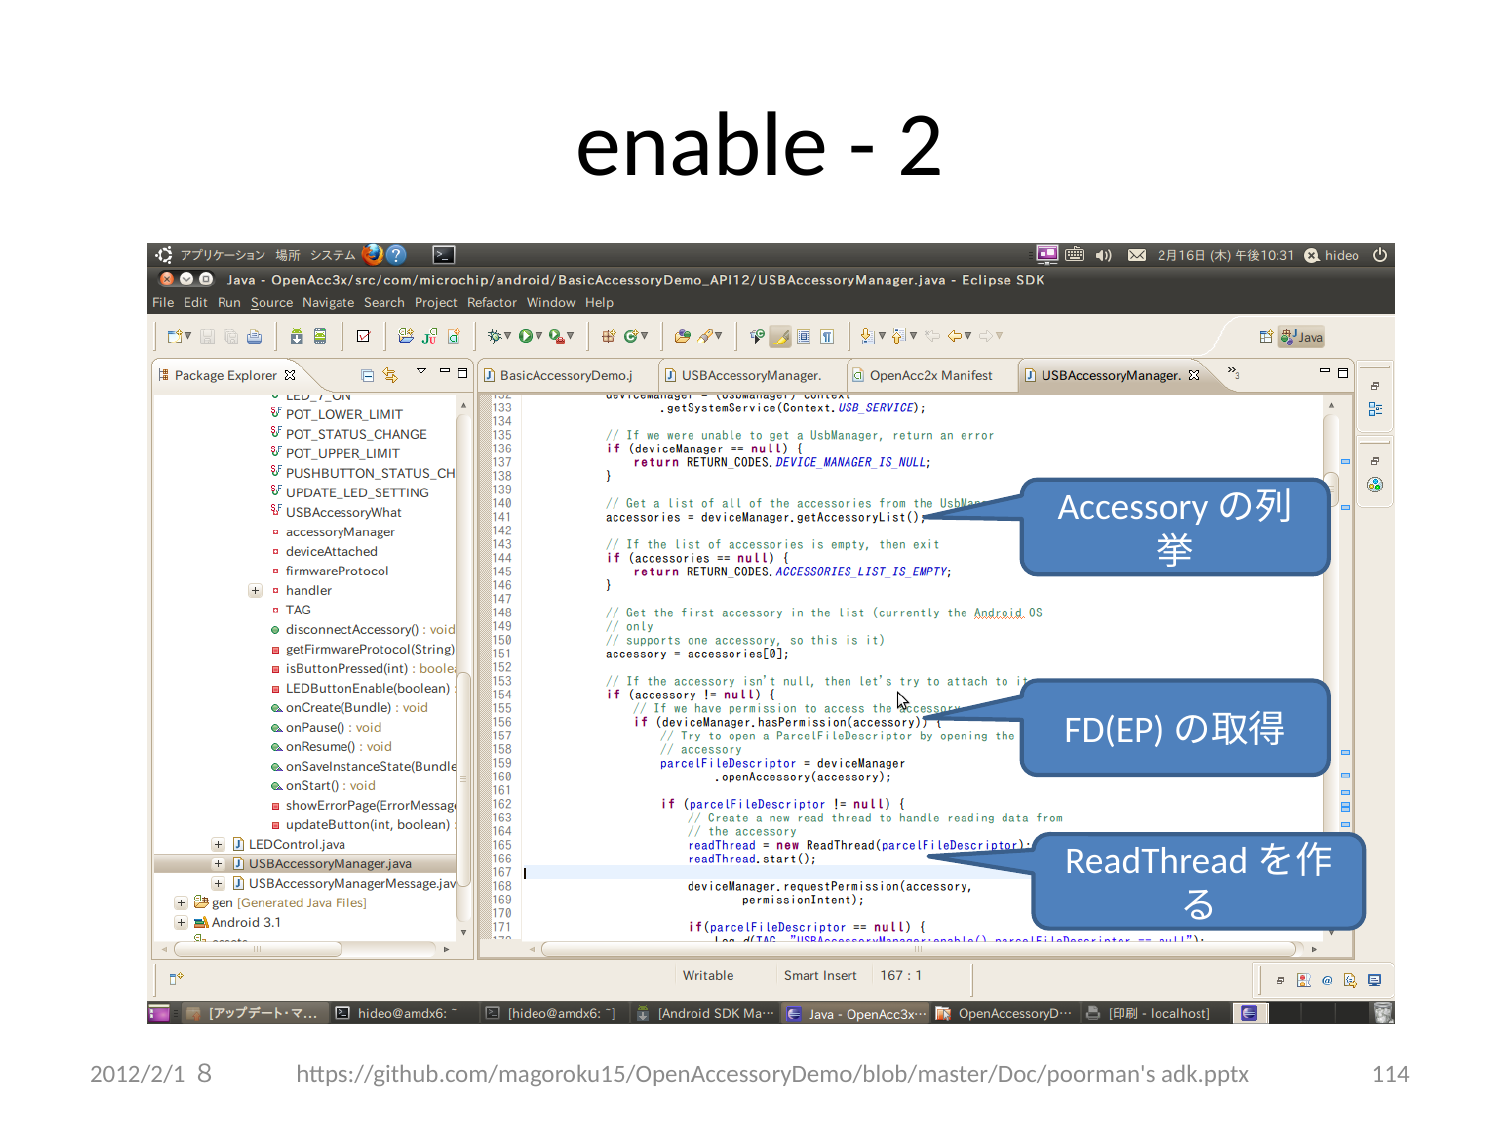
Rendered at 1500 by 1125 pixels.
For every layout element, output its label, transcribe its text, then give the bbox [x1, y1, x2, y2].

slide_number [75, 1042, 242, 1103]
slide_number 114 [1074, 1042, 1425, 1103]
picture [147, 243, 1396, 1024]
title enable - 2 [75, 45, 1425, 233]
footer https://github.com/magoroku15/OpenAccessoryDemo/blob/master/Doc/poorman's adk.pptx [242, 1042, 1074, 1103]
